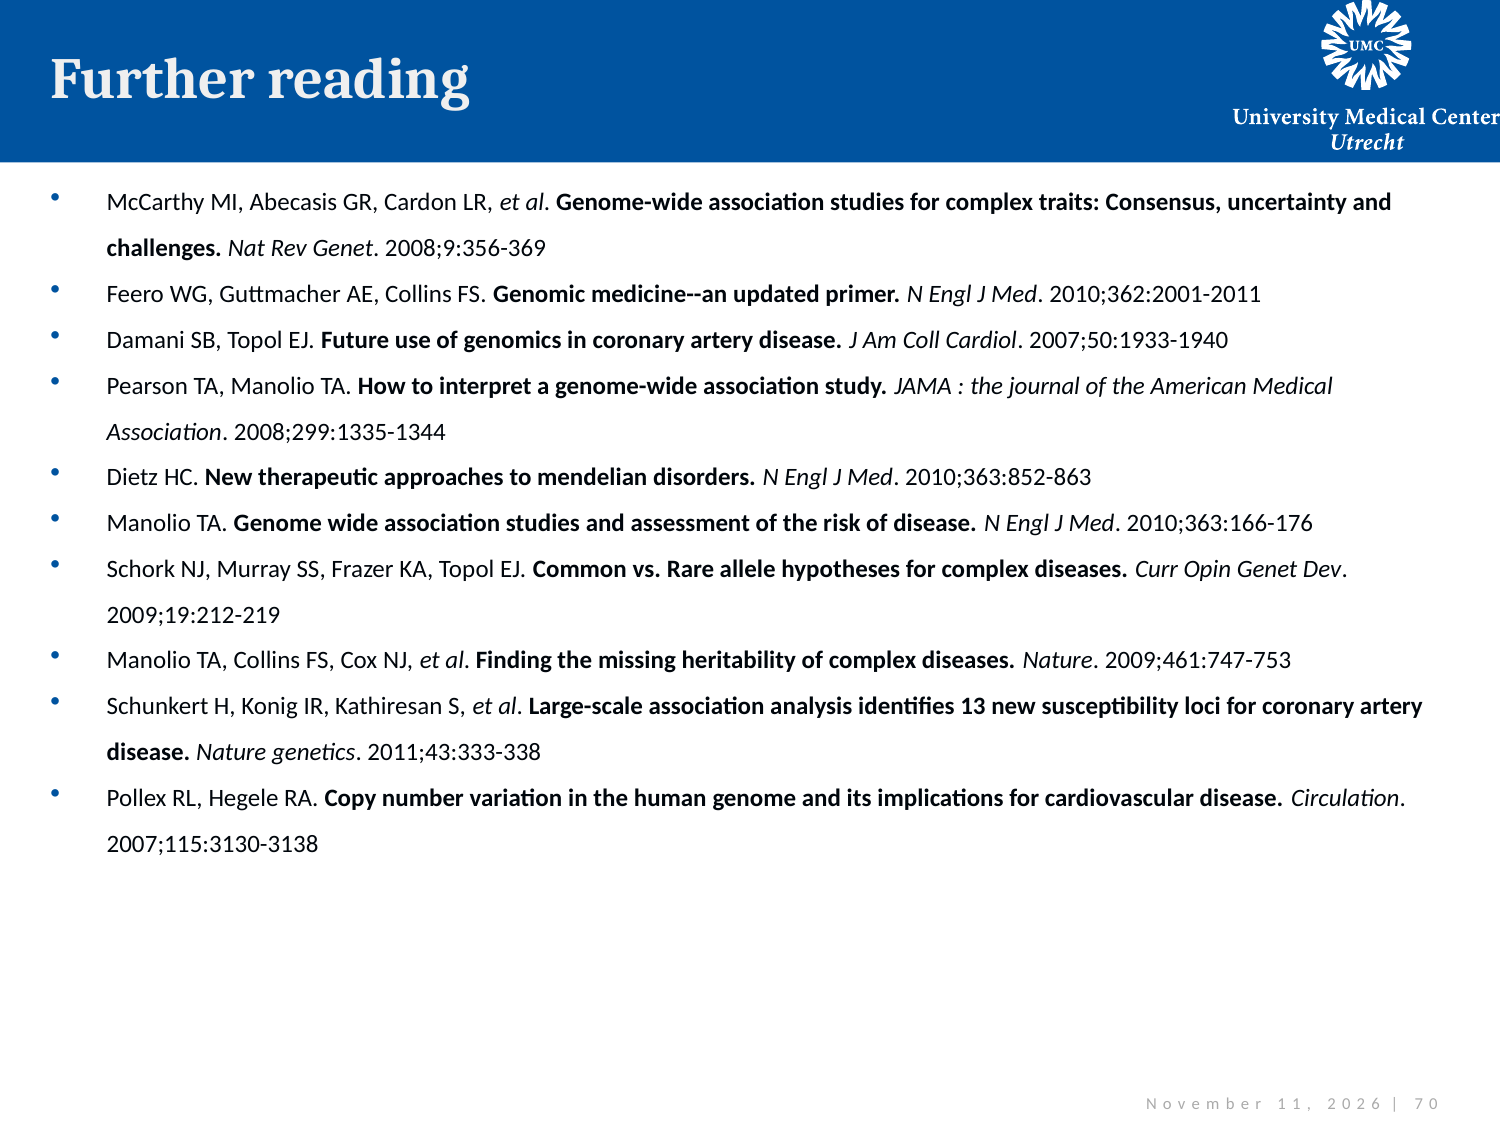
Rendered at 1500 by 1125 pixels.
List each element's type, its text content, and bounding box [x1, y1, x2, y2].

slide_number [1068, 1087, 1453, 1118]
title Further reading [34, 0, 1238, 151]
list McCarthy MI, Abecasis GR, Cardon LR, et al. Genome-wide association studies for complex traits: Consensus, uncertainty and challenges. Nat Rev Genet. 2008;9:356-369 Feero WG, Guttmacher AE, Collins FS. Genomic medicine--an updated primer. N Engl J Med. 2010;362:2001-2011 Damani SB, Topol EJ. Future use of genomics in coronary artery disease. J Am Coll Cardiol. 2007;50:1933-1940 Pearson TA, Manolio TA. How to interpret a genome-wide association study. JAMA : the journal of the American Medical Association. 2008;299:1335-1344 Dietz HC. New therapeutic approaches to mendelian disorders. N Engl J Med. 2010;363:852-863 Manolio TA. Genome wide association studies and assessment of the risk of disease. N Engl J Med. 2010;363:166-176 Schork NJ, Murray SS, Frazer KA, Topol EJ. Common vs. Rare allele hypotheses for complex diseases. Curr Opin Genet Dev. 2009;19:212-219 Manolio TA, Collins FS, Cox NJ, et al. Finding the missing heritability of complex diseases. Nature. 2009;461:747-753 Schunkert H, Konig IR, Kathiresan S, et al. Large-scale association analysis identifies 13 new susceptibility loci for coronary artery disease. Nature genetics. 2011;43:333-338 Pollex RL, Hegele RA. Copy number variation in the human genome and its implications for cardiovascular disease. Circulation. 2007;115:3130-3138 [35, 162, 1453, 1078]
